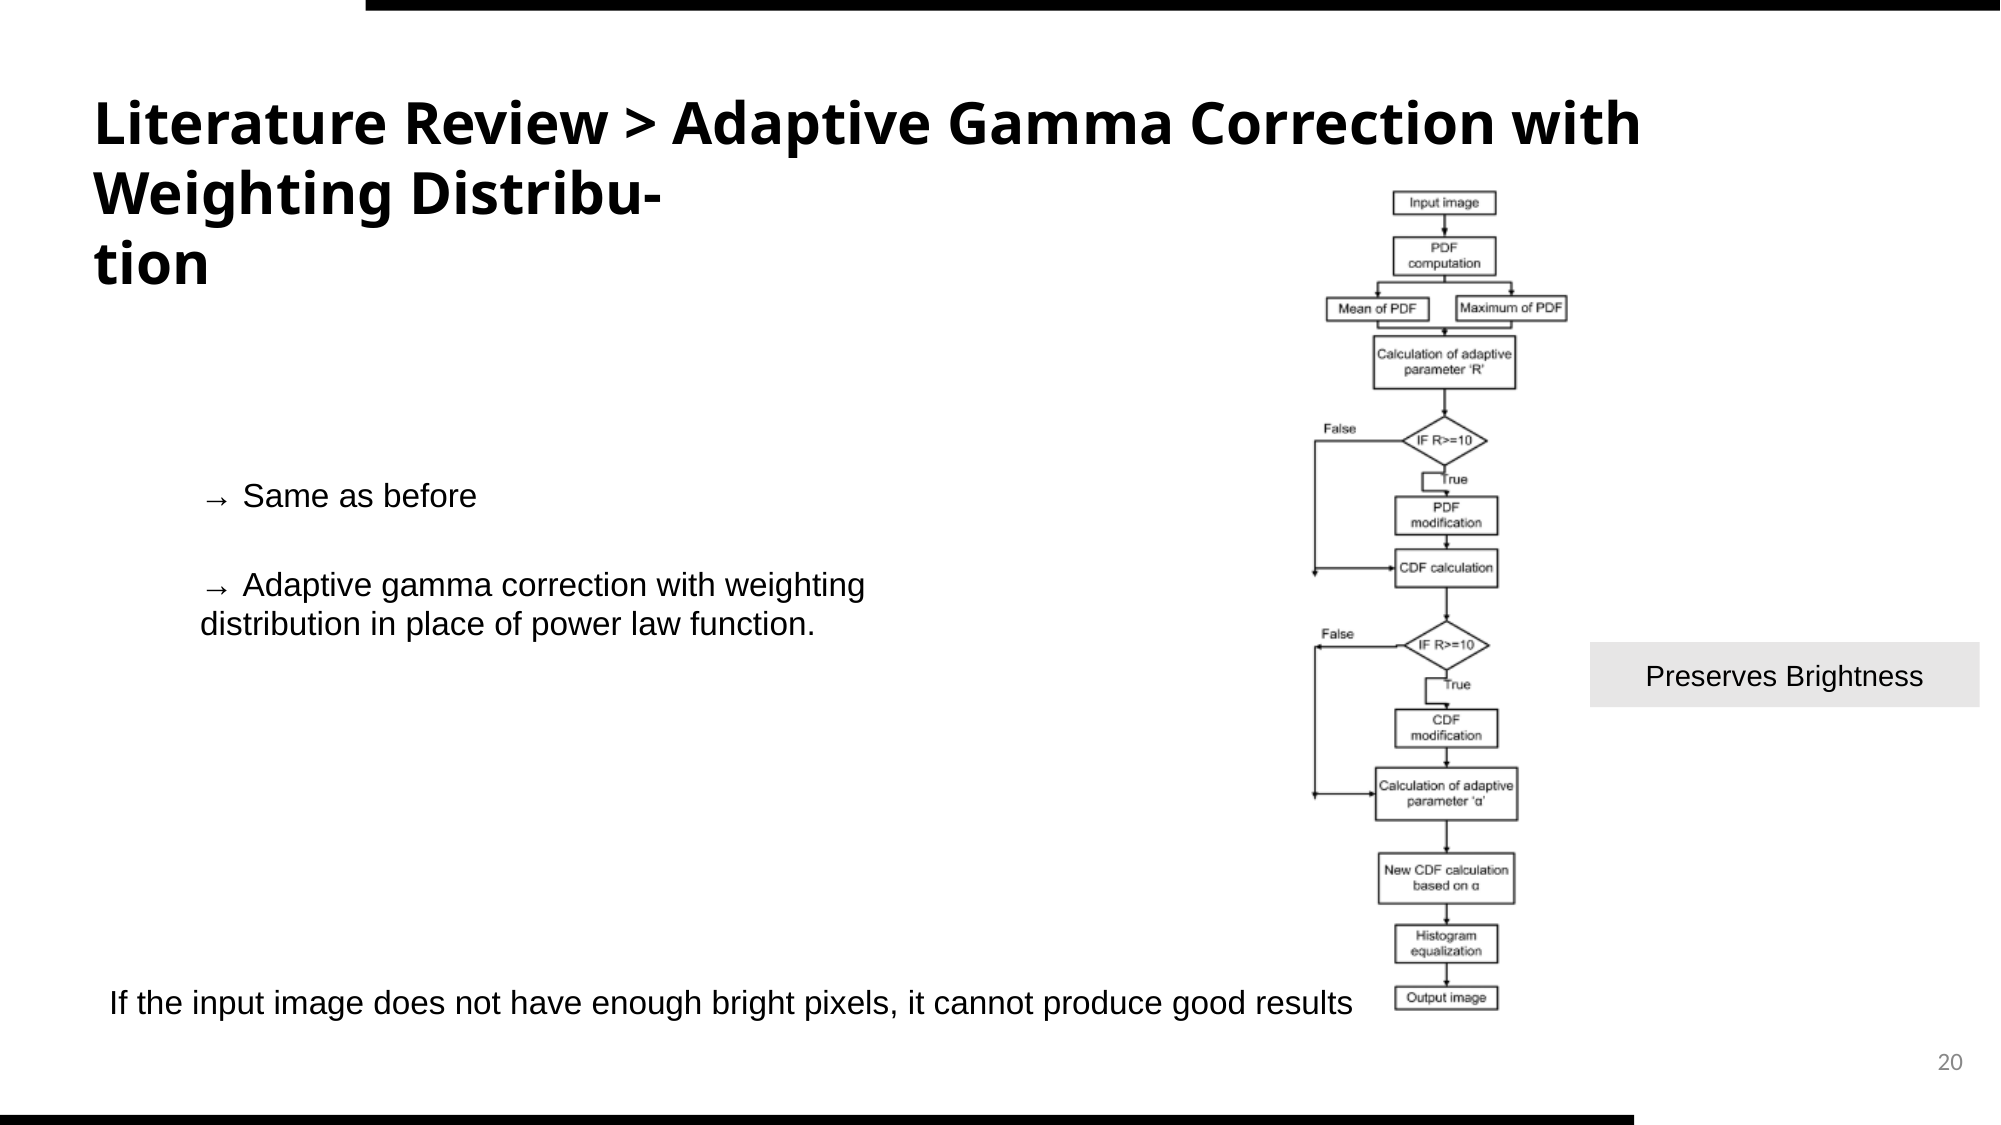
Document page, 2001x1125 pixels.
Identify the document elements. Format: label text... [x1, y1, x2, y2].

picture [1230, 185, 1780, 1032]
text_box Preserves Brightness [1784, 642, 1980, 708]
text_box Literature Review > Adaptive Gamma Correction with Weighting Distribu- tion [78, 78, 1942, 304]
text_box → Adaptive gamma correction with weighting distribution in place of power law function. [185, 547, 969, 658]
text_box [365, 0, 2000, 11]
text_box If the input image does not have enough bright pixels, it cannot produce good results [94, 966, 1228, 1037]
slide_number ‹#› [1528, 1030, 1979, 1091]
text_box → Same as before [185, 459, 969, 530]
text_box [0, 1114, 1635, 1125]
